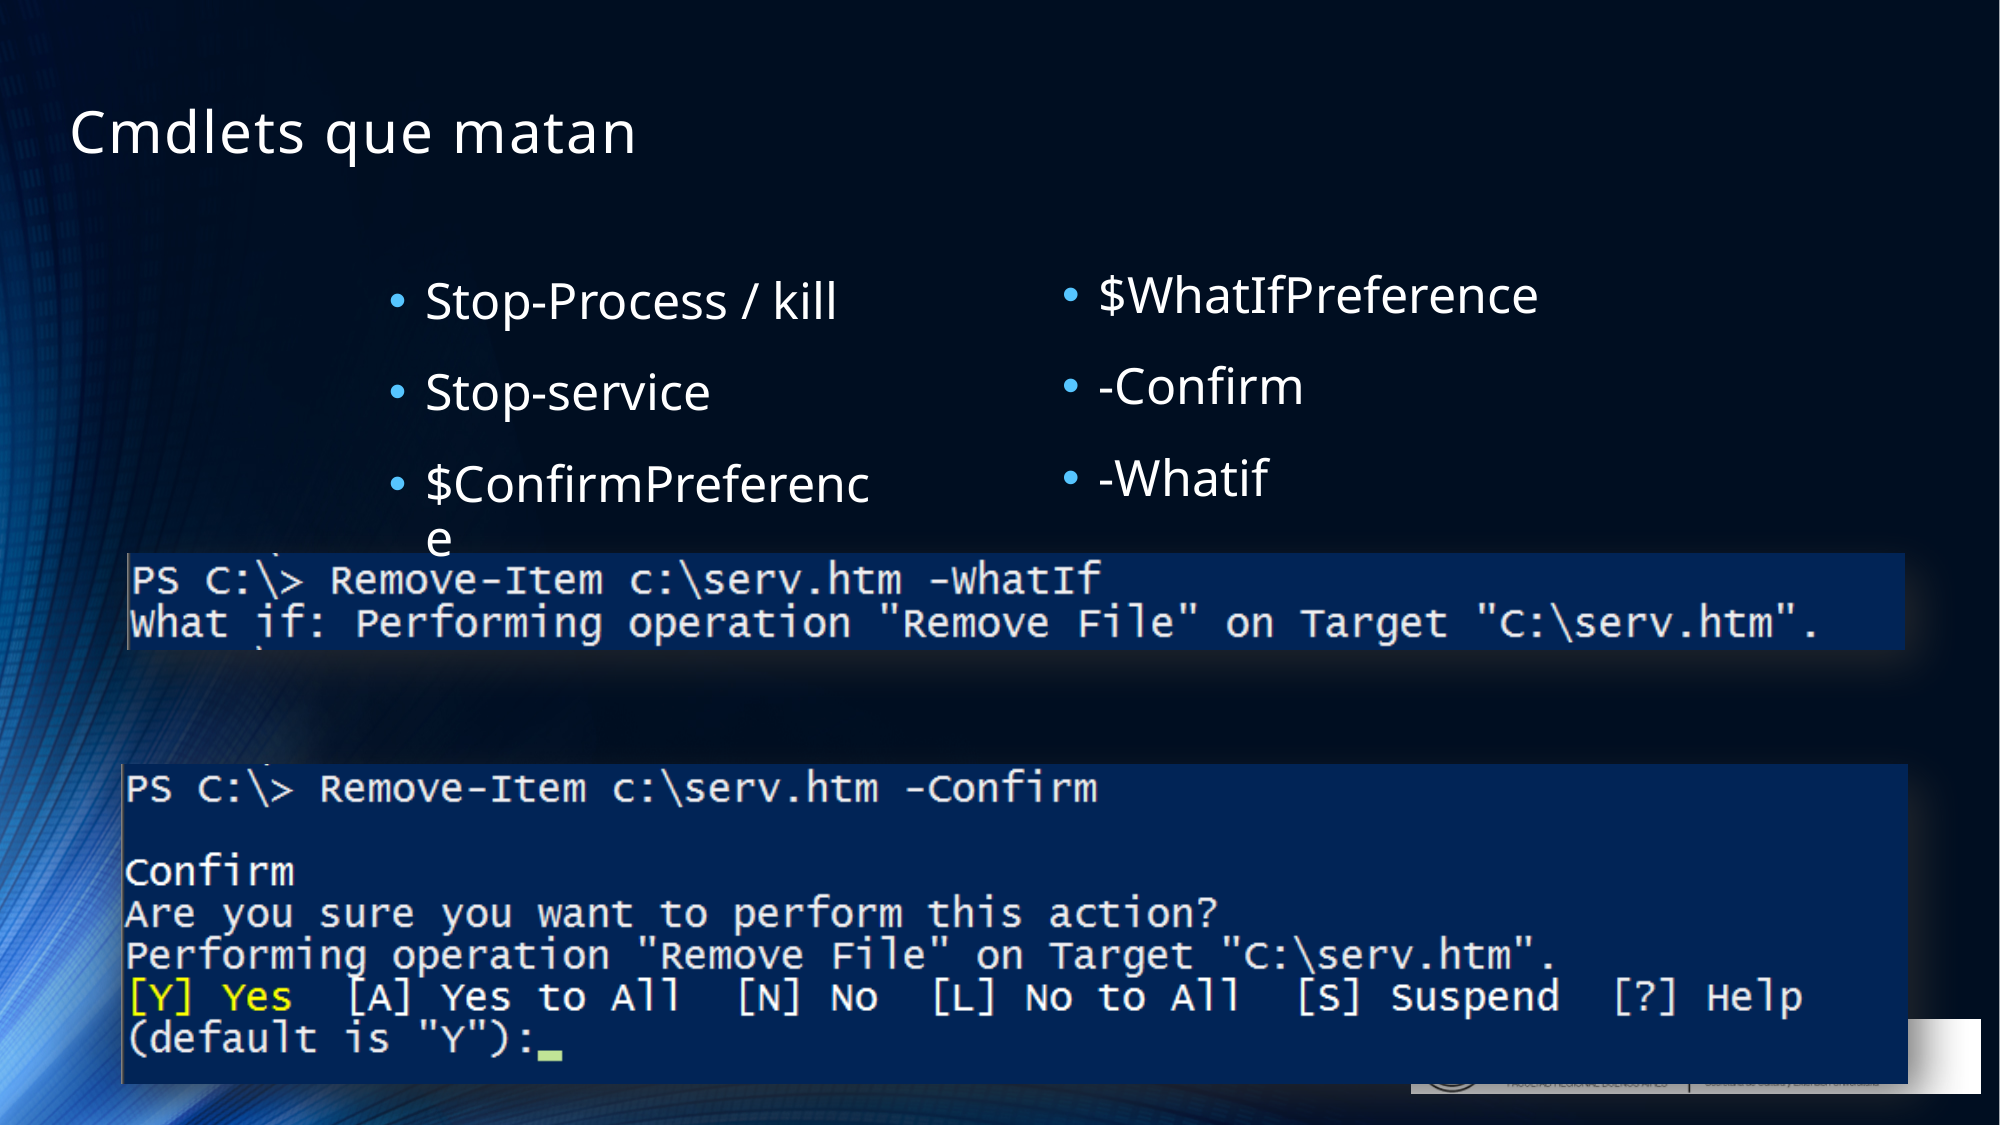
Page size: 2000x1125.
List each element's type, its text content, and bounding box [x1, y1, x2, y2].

text_box $WhatIfPreference -Confirm -Whatif [1046, 262, 1567, 535]
title Cmdlets que matan [54, 62, 1945, 244]
list Stop-Process / kill Stop-service $ConfirmPreference [373, 268, 894, 541]
picture [0, 0, 2000, 1125]
